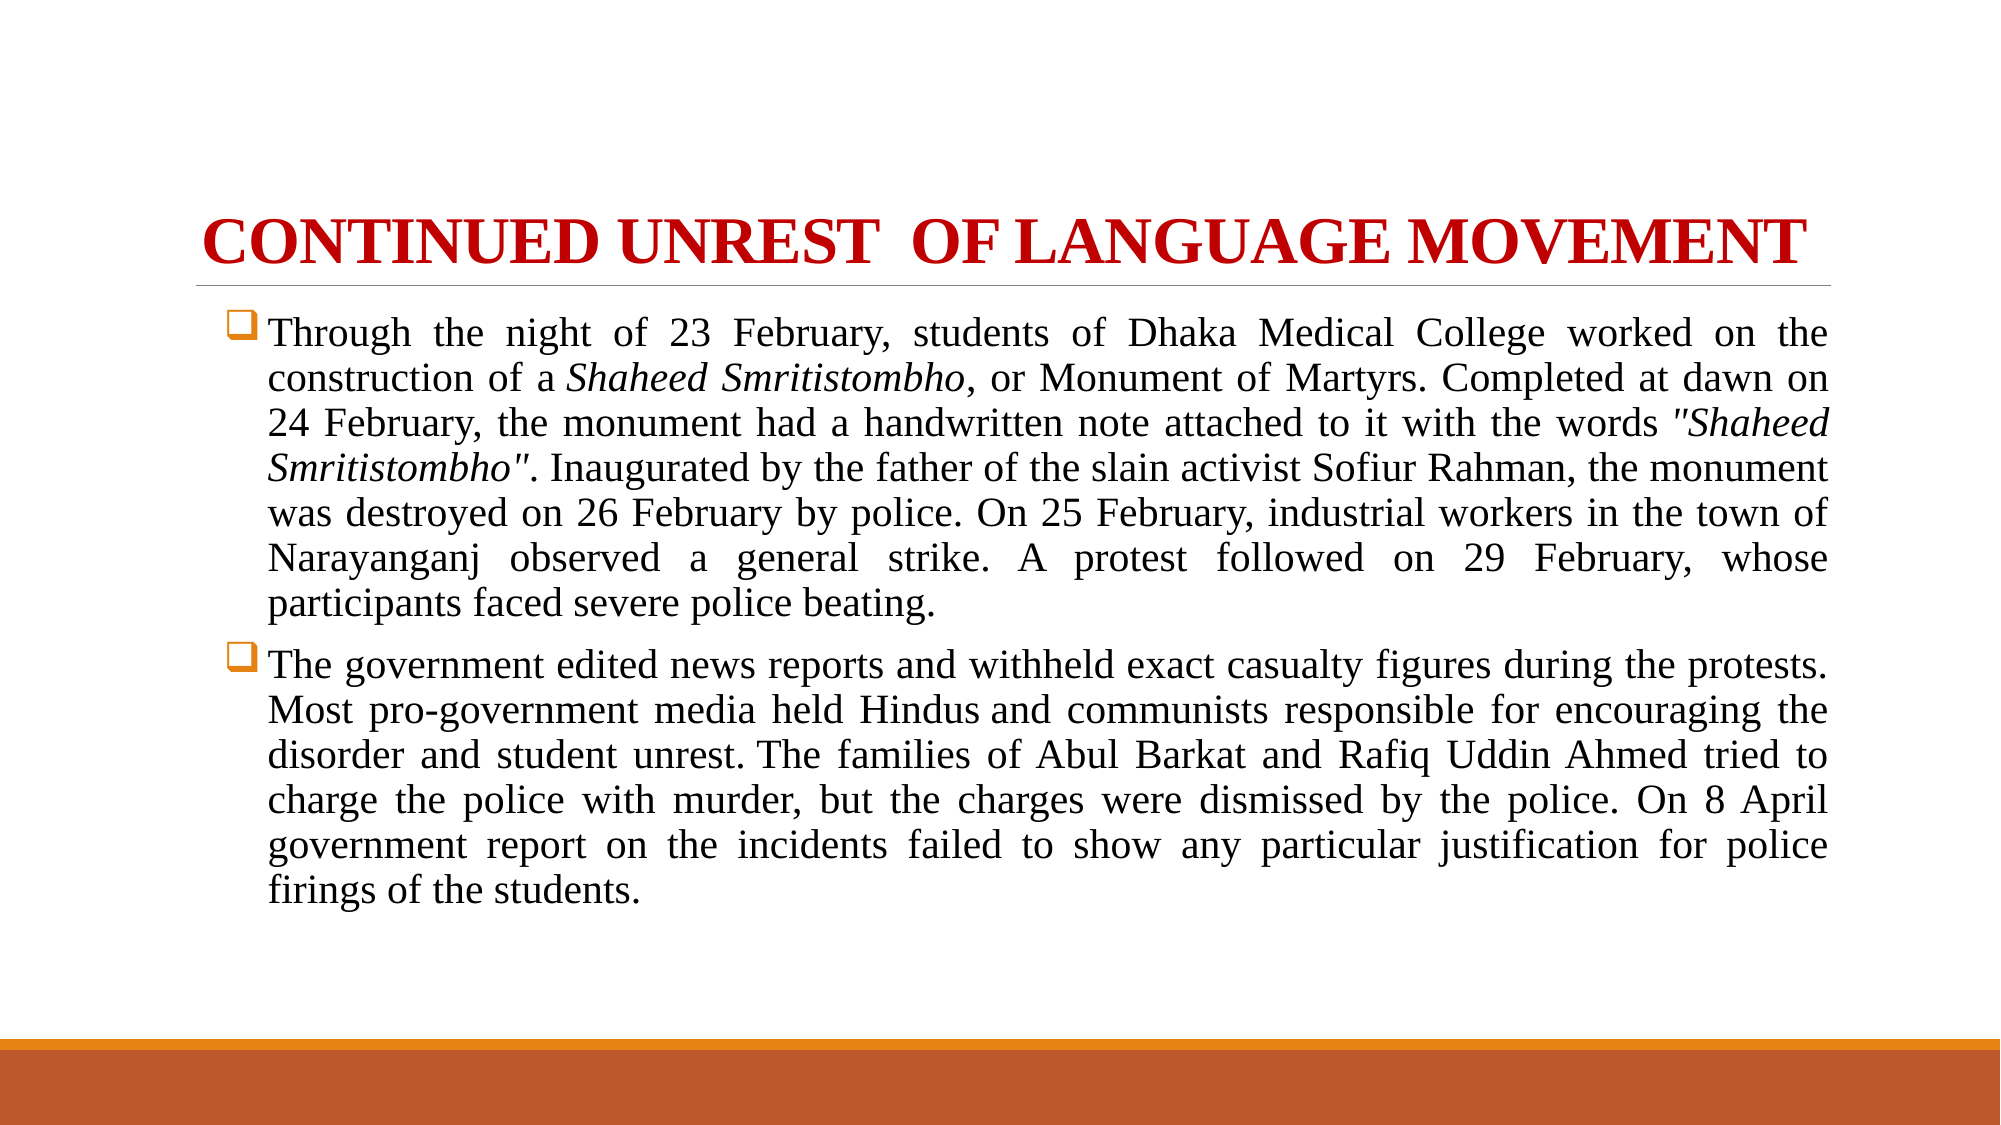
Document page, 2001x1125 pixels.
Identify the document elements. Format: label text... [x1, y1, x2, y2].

list Through the night of 23 February, students of Dhaka Medical College worked on the construction of a Shaheed Smritistombho, or Monument of Martyrs. Completed at dawn on 24 February, the monument had a handwritten note attached to it with the words "Shaheed Smritistombho". Inaugurated by the father of the slain activist Sofiur Rahman, the monument was destroyed on 26 February by police. On 25 February, industrial workers in the town of Narayanganj observed a general strike. A protest followed on 29 February, whose participants faced severe police beating. The government edited news reports and withheld exact casualty figures during the protests. Most pro-government media held Hindus and communists responsible for encouraging the disorder and student unrest. The families of Abul Barkat and Rafiq Uddin Ahmed tried to charge the police with murder, but the charges were dismissed by the police. On 8 April government report on the incidents failed to show any particular justification for police firings of the students. [180, 302, 1830, 1034]
title CONTINUED UNREST OF LANGUAGE MOVEMENT [180, 149, 1830, 285]
